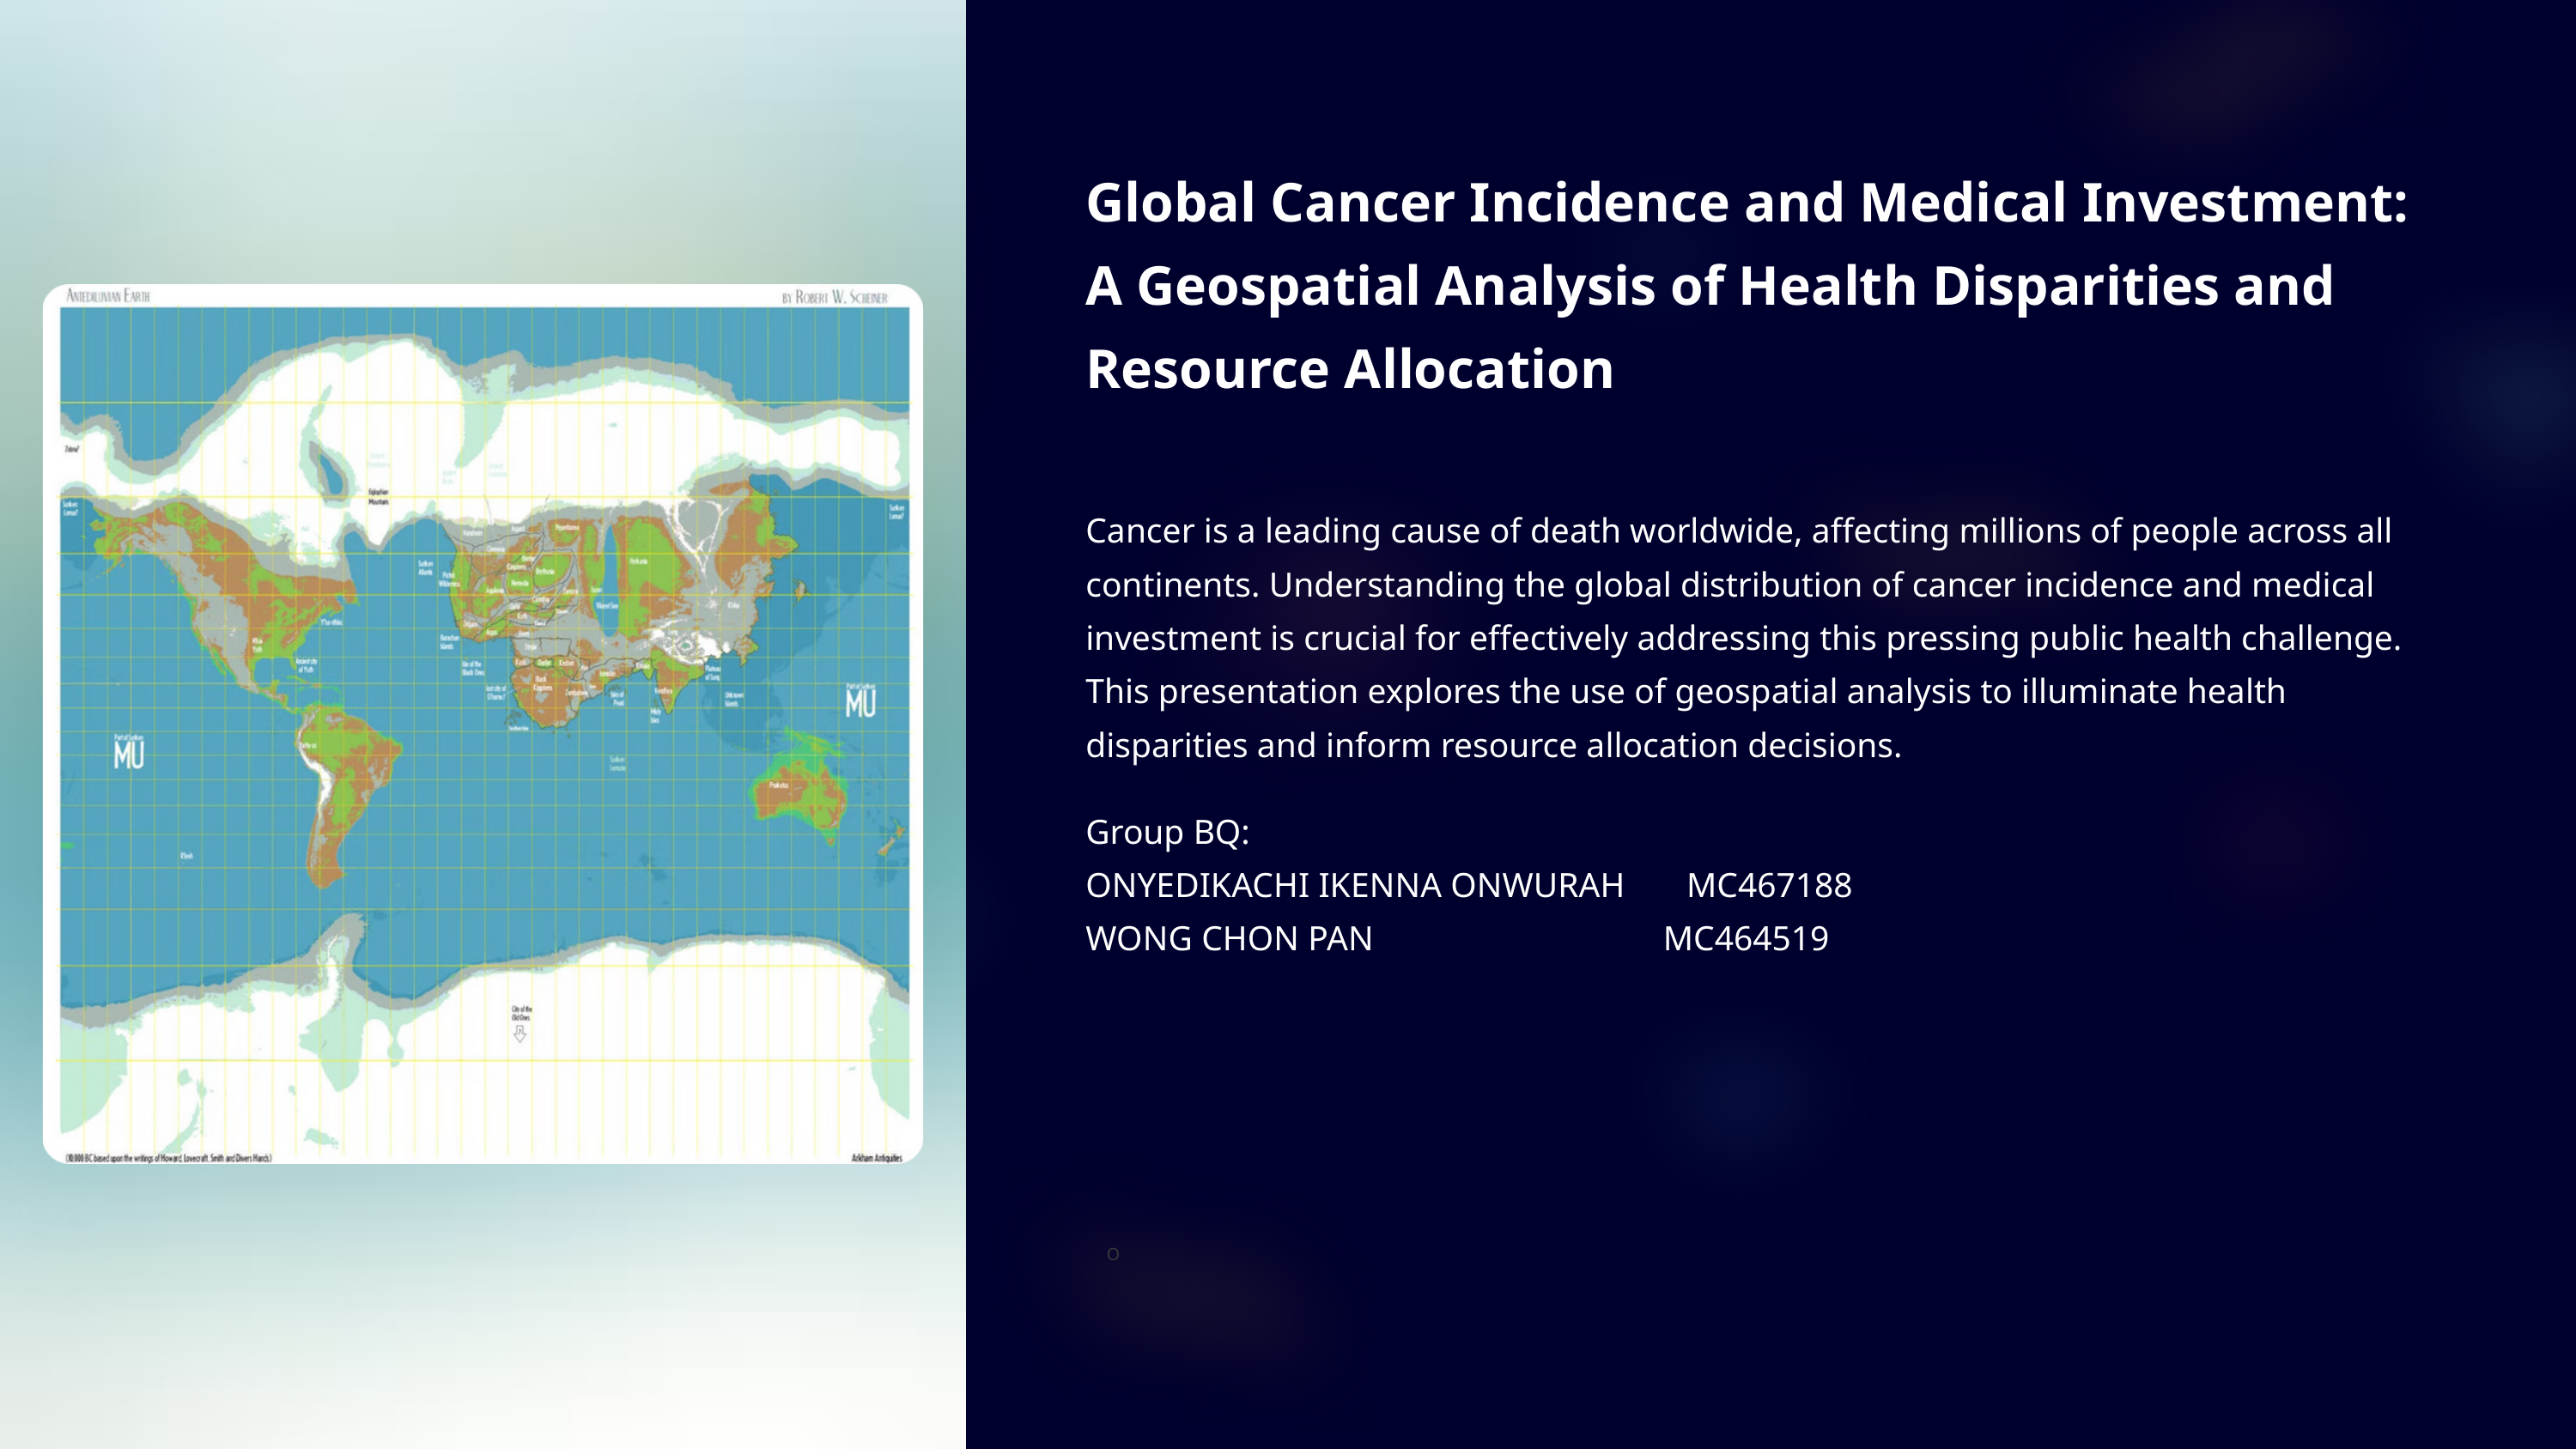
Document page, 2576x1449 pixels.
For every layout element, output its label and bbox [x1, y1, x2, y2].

text_box [0, 0, 2576, 1449]
